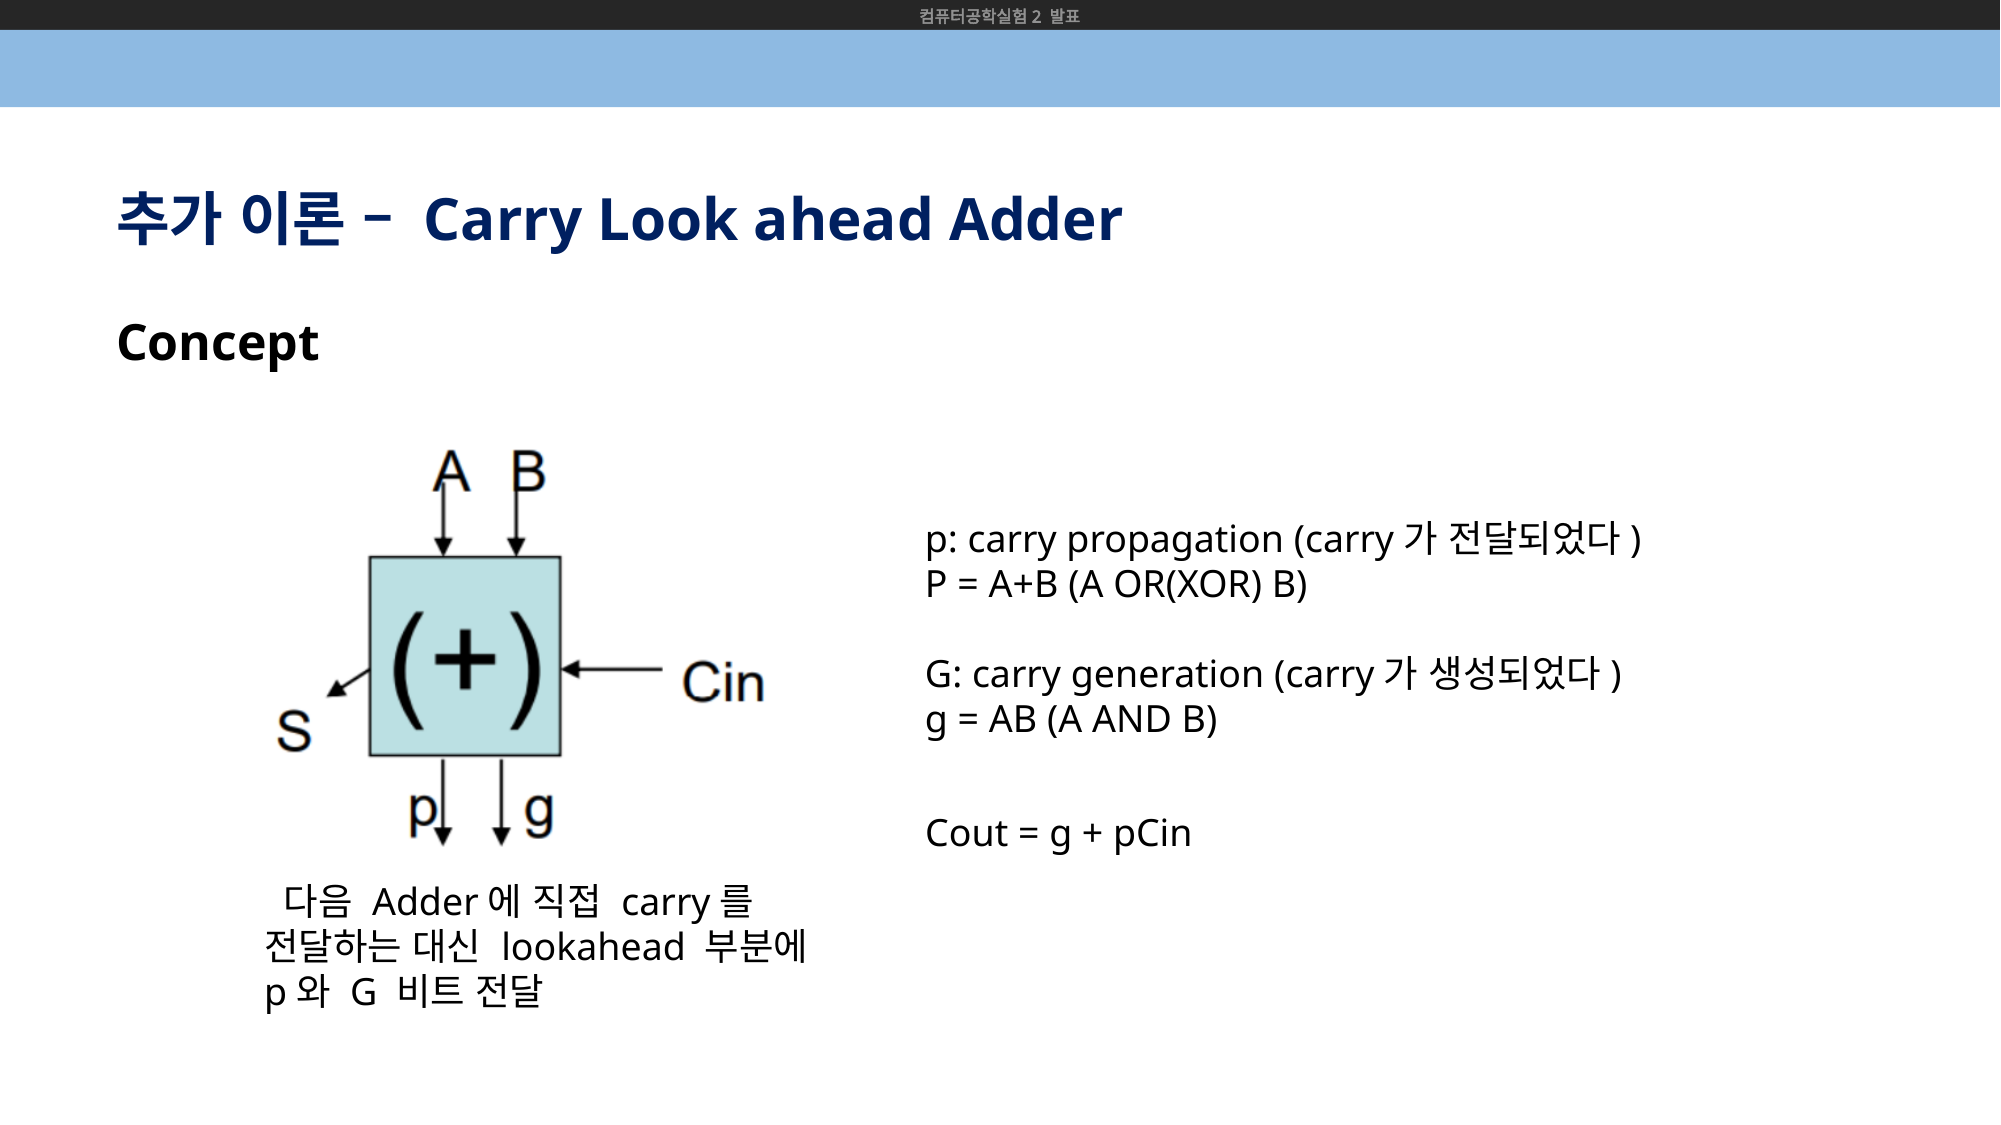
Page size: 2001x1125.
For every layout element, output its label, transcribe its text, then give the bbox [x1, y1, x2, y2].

text_box [0, 34, 2000, 108]
text_box Concept [101, 303, 1943, 379]
picture [202, 416, 795, 871]
text_box Cout = g + pCin [910, 801, 1298, 862]
text_box 컴퓨터공학실험2 발표 [0, 0, 2000, 34]
text_box 다음 Adder에 직접 carry를 전달하는 대신 lookahead 부분에 p와 G 비트 전달 [249, 870, 842, 1021]
text_box p: carry propagation (carry가 전달되었다) P = A+B (A OR(XOR) B) G: carry generation (carry가 생성되었다) g = AB (A AND B) [910, 507, 1678, 748]
text_box 추가 이론 – Carry Look ahead Adder [101, 174, 1639, 303]
